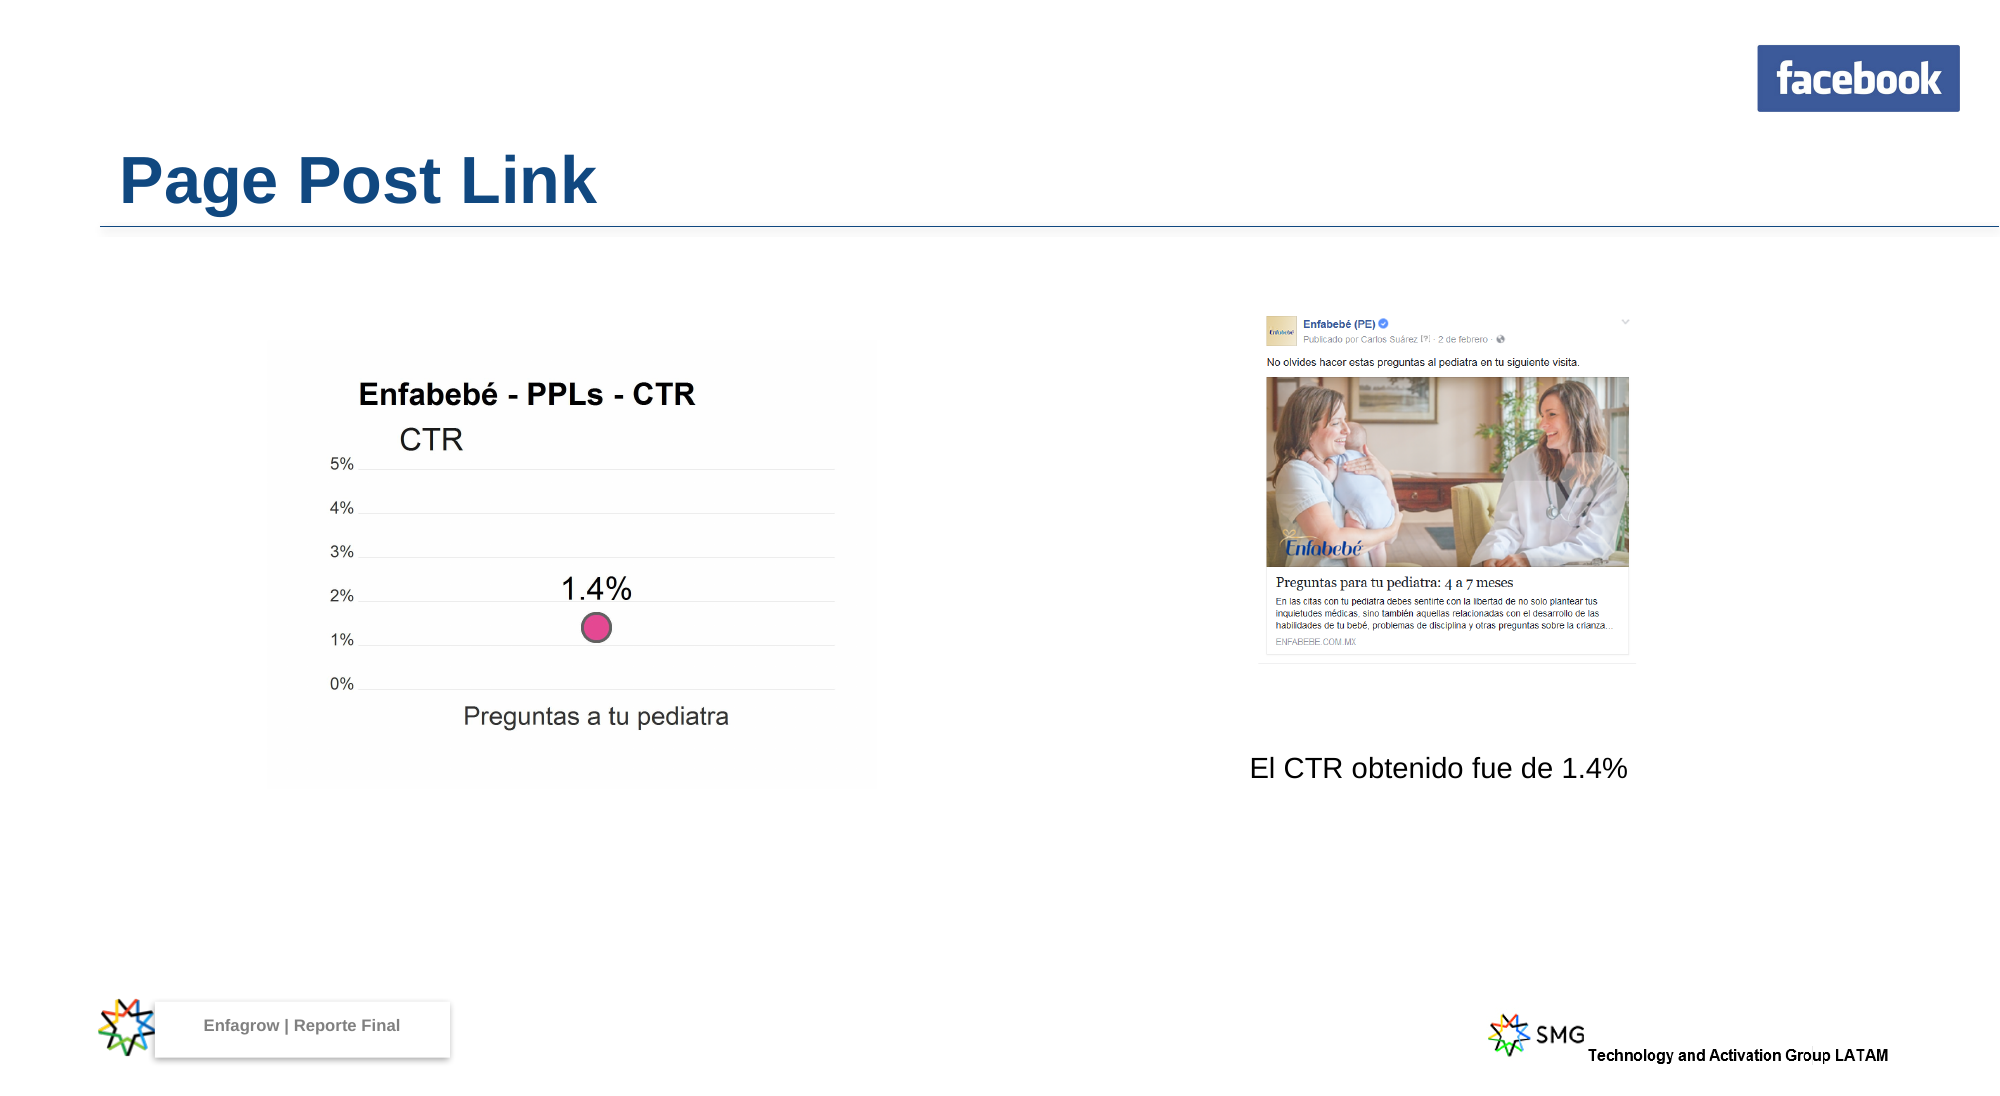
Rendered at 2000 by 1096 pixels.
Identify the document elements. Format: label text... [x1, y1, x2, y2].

picture [94, 995, 165, 1062]
list El CTR obtenido fue de 1.4% [1229, 722, 1665, 791]
title Page Post Link [99, 43, 1900, 227]
picture [1258, 308, 1637, 665]
picture [267, 340, 877, 789]
picture [1481, 1005, 1900, 1074]
picture [1755, 43, 1962, 113]
